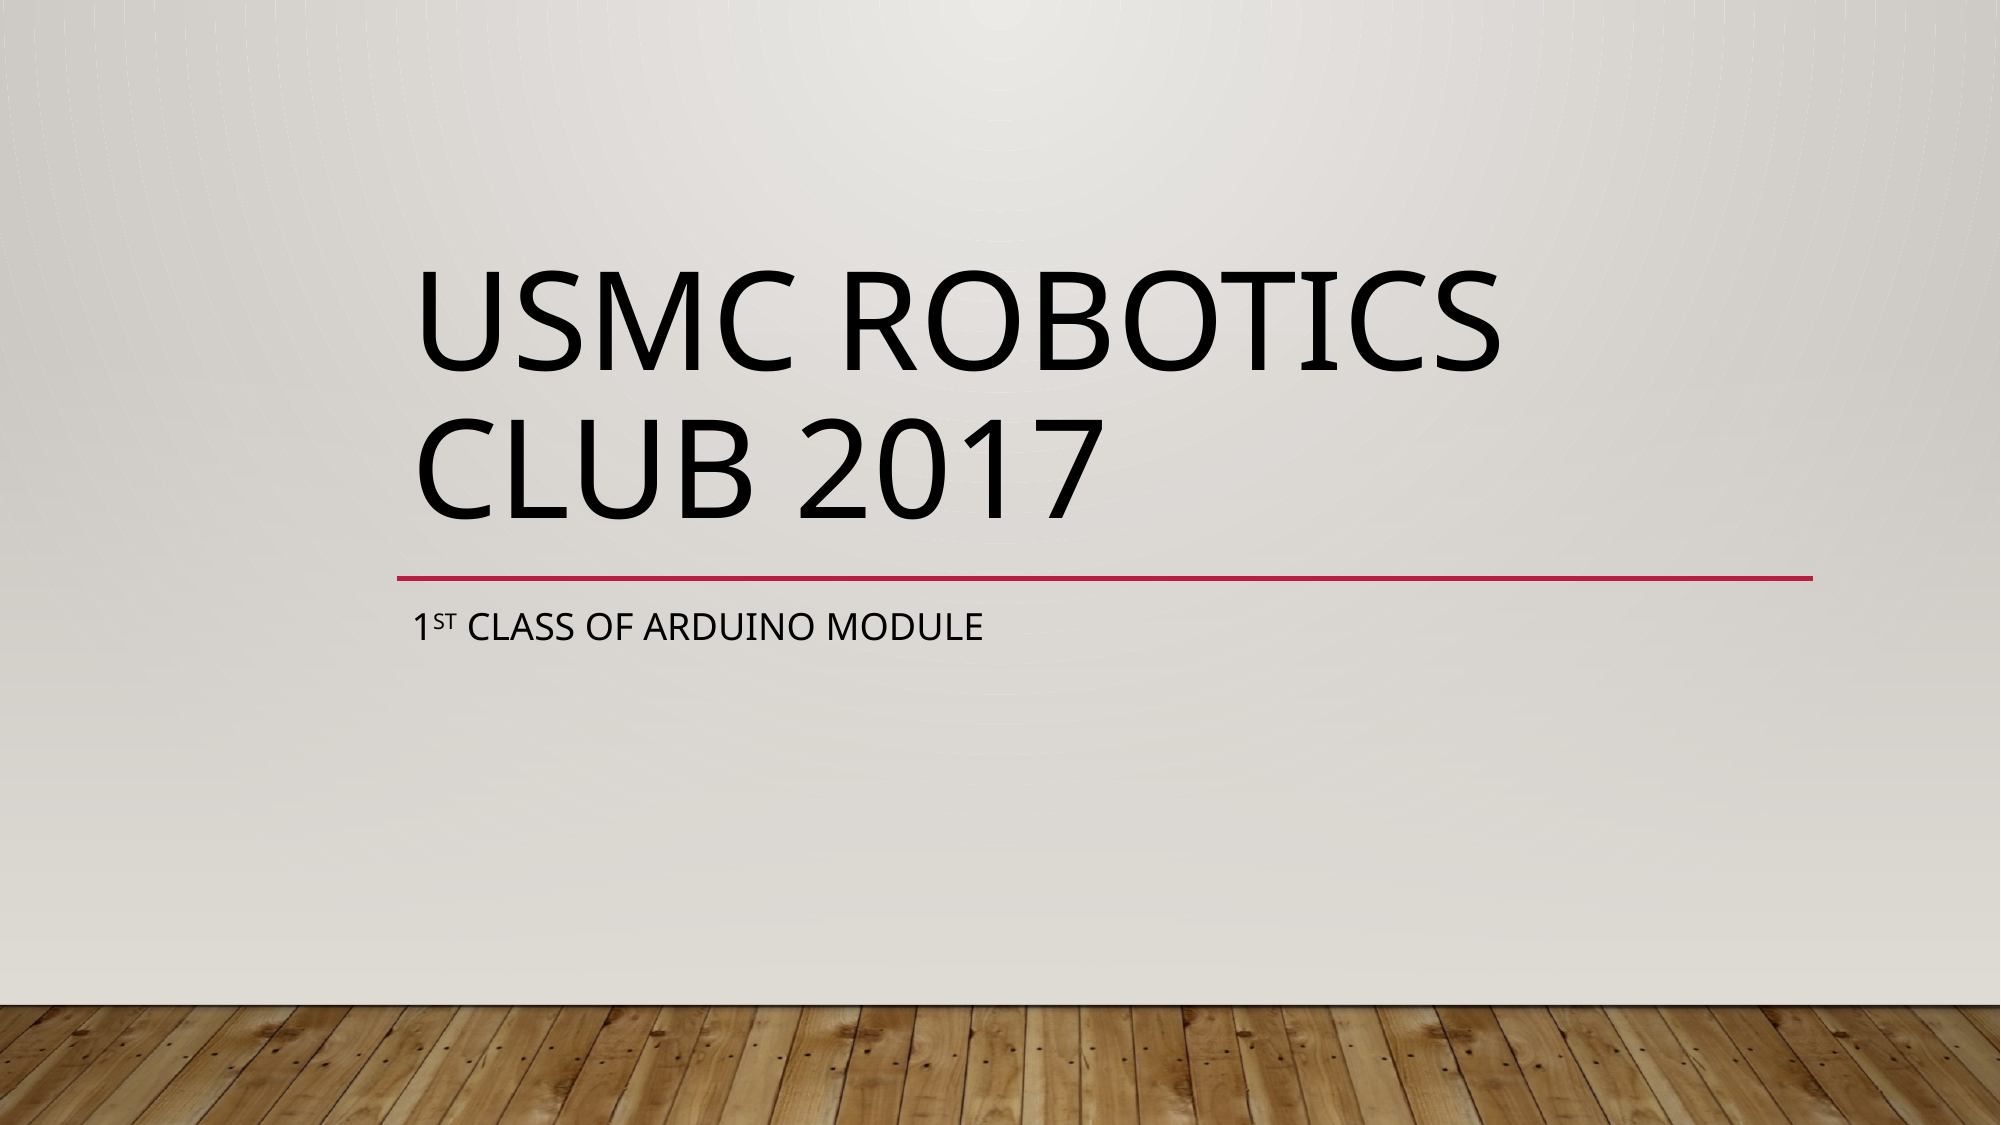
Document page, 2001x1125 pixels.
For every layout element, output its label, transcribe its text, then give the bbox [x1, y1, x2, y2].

picture [0, 1005, 2000, 1125]
title USMC Robotics Club 2017 [396, 131, 1814, 549]
subtitle 1st class of Arduino Module [396, 579, 1814, 740]
